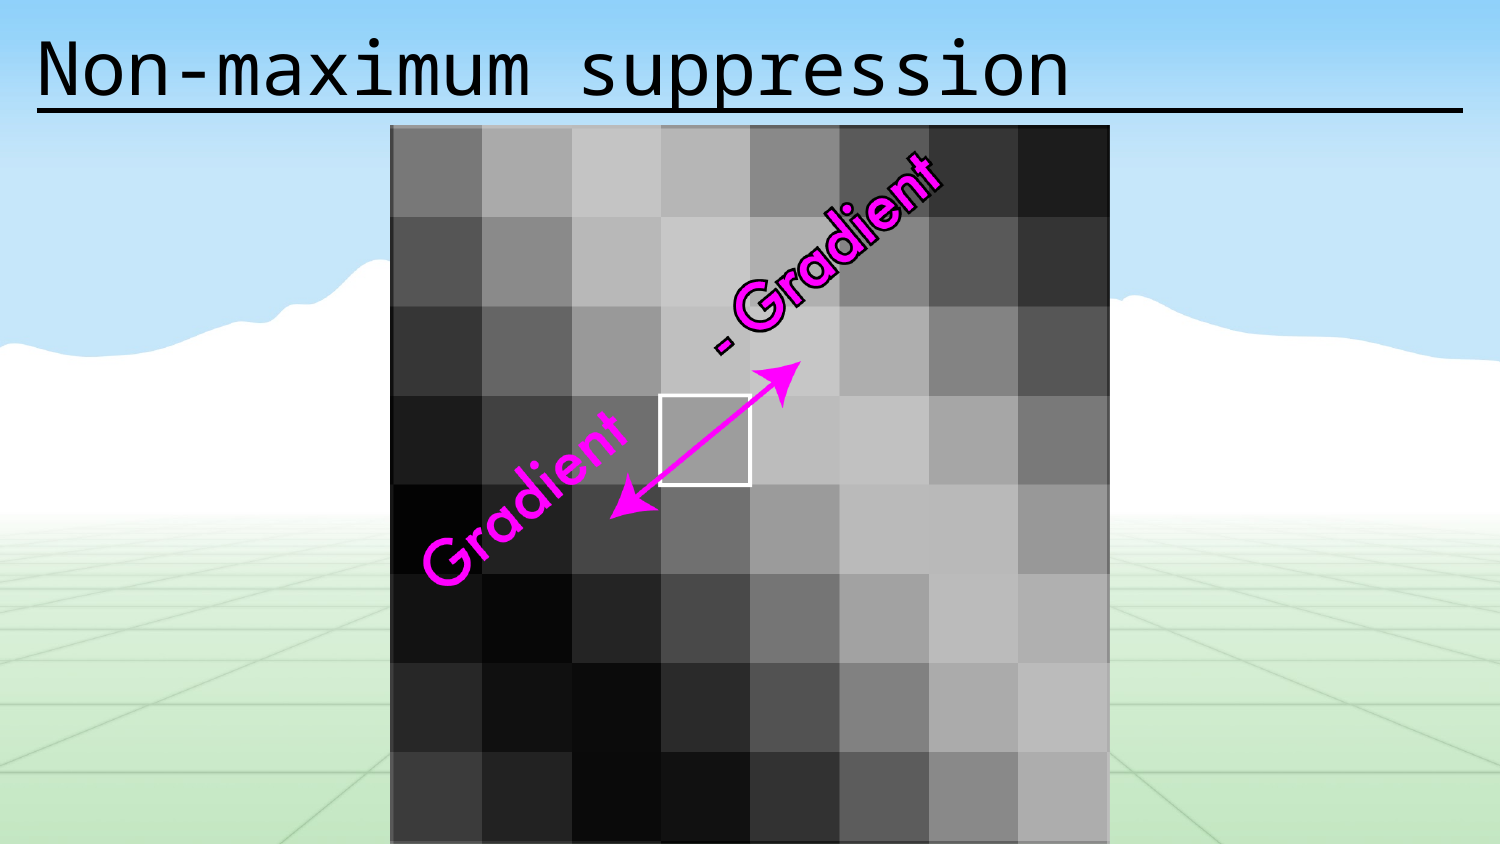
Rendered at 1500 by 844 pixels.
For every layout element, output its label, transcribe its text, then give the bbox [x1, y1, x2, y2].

title Non-maximum suppression [20, 31, 1479, 126]
picture [0, 0, 1500, 844]
